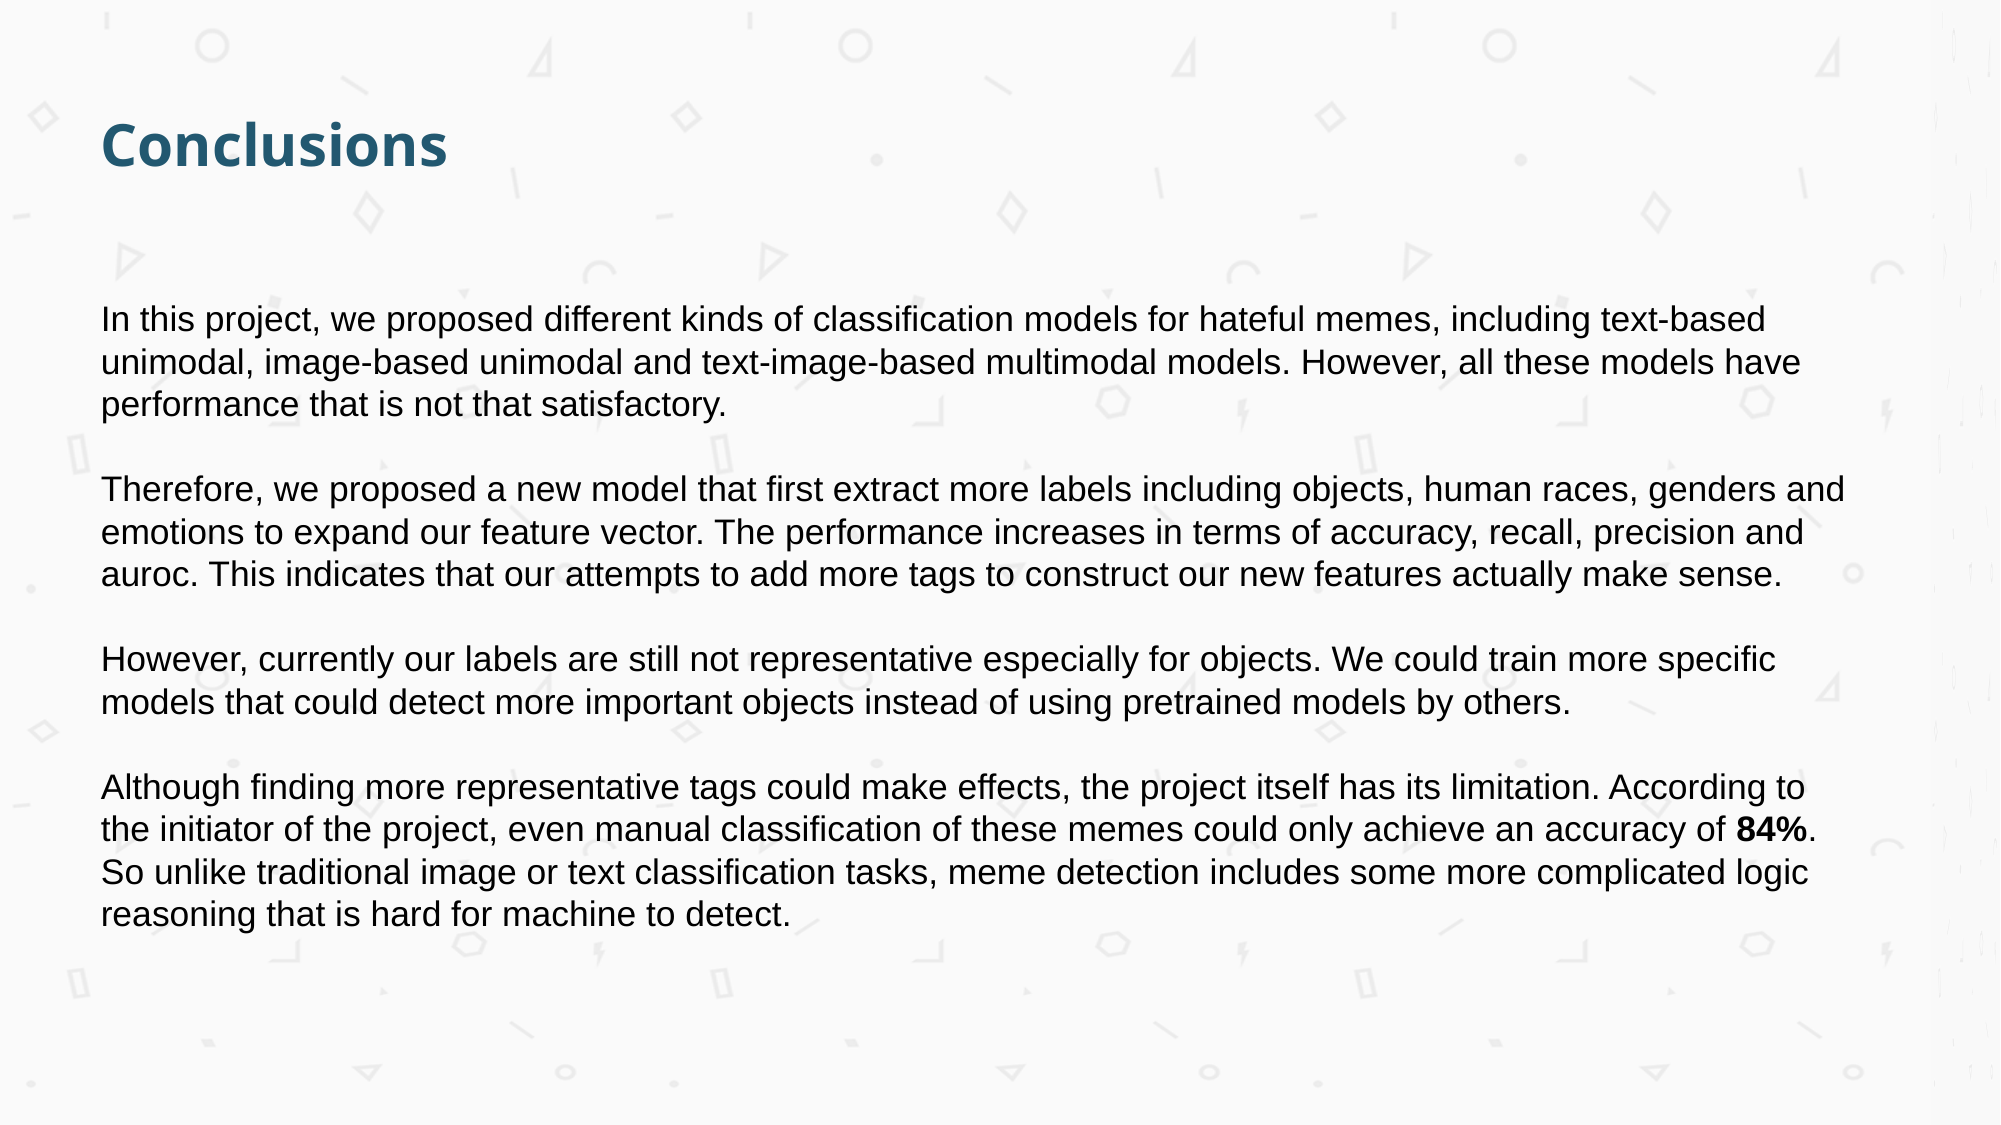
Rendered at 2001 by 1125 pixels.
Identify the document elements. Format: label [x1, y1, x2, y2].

text_box [0, 0, 2000, 1125]
